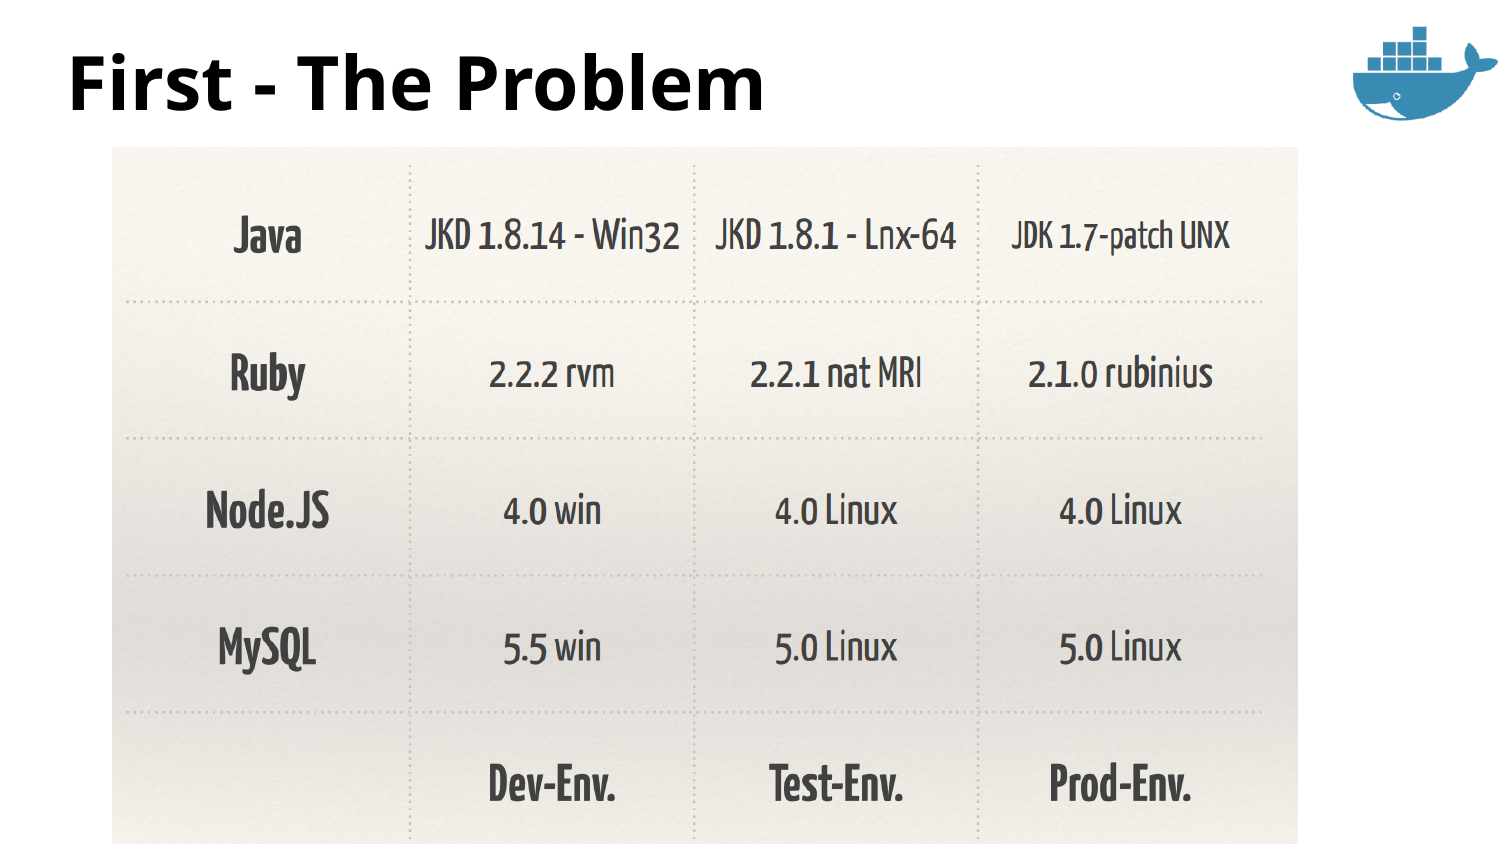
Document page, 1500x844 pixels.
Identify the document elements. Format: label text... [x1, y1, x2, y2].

picture [112, 147, 1299, 844]
picture [1351, 0, 1500, 149]
title First - The Problem [51, 46, 1346, 141]
